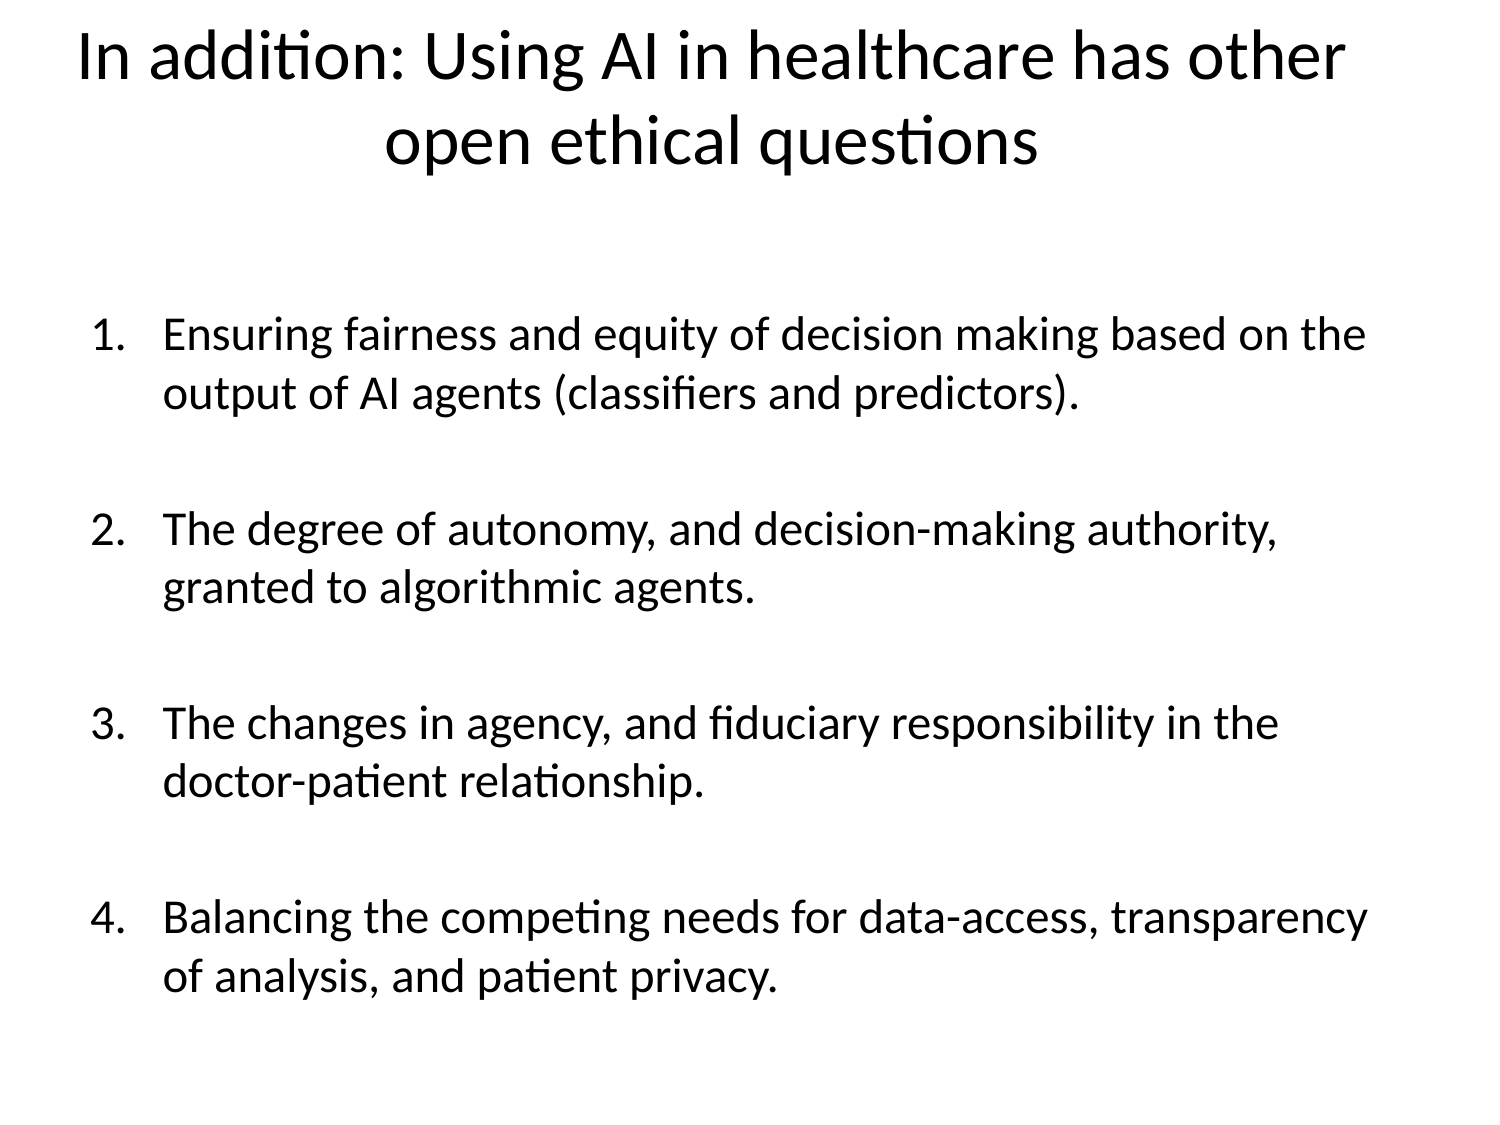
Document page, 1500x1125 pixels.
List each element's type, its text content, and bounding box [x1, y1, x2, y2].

list Ensuring fairness and equity of decision making based on the output of AI agents (classifiers and predictors). The degree of autonomy, and decision-making authority, granted to algorithmic agents. The changes in agency, and fiduciary responsibility in the doctor-patient relationship. Balancing the competing needs for data-access, transparency of analysis, and patient privacy. [75, 294, 1425, 1015]
title In addition: Using AI in healthcare has other open ethical questions [0, 0, 1425, 188]
